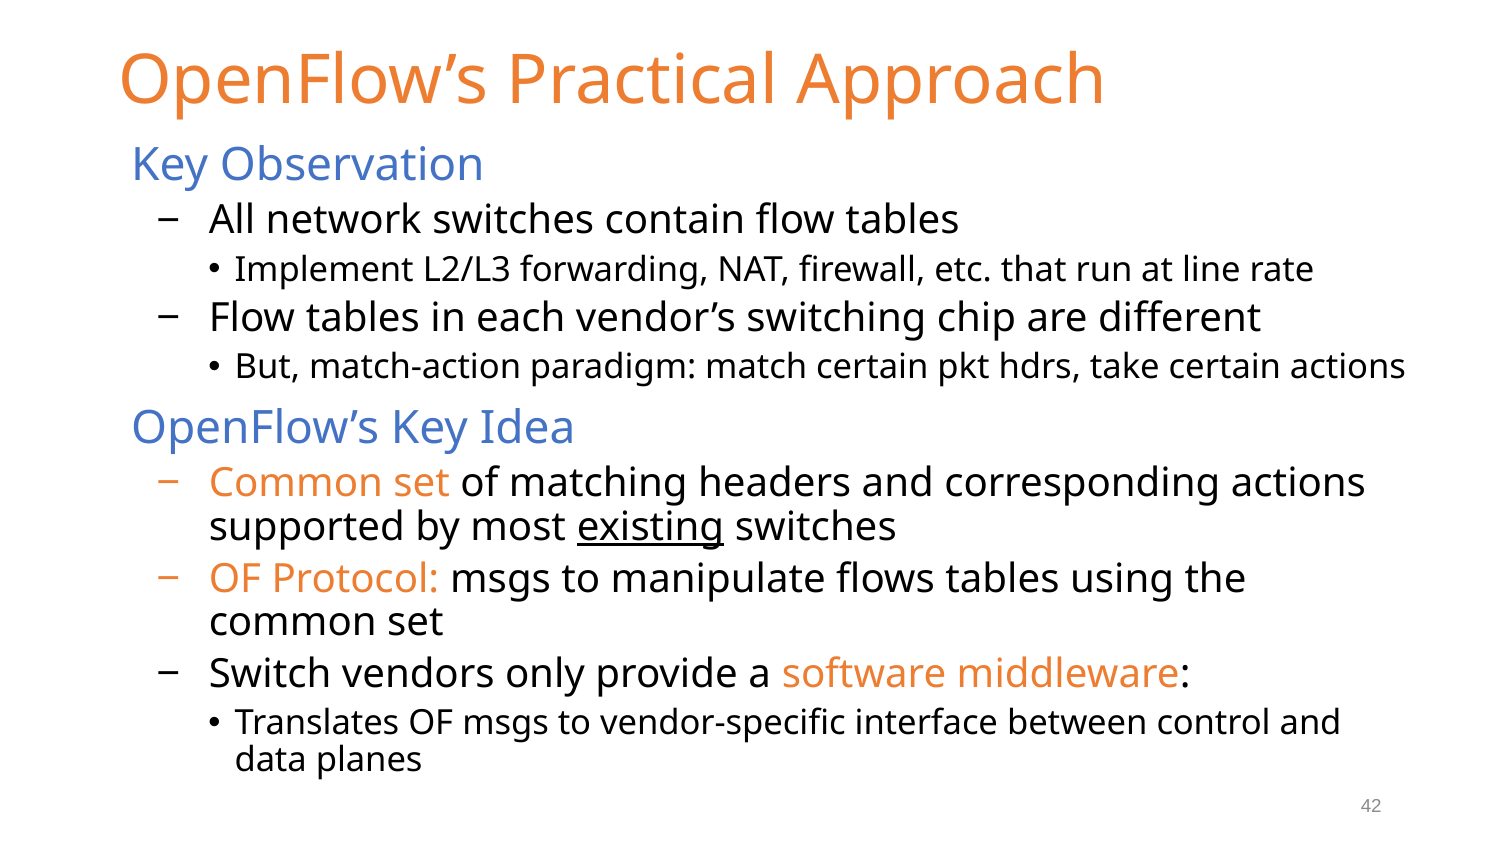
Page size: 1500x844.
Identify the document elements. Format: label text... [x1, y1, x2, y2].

slide_number 42 [1059, 782, 1397, 827]
title OpenFlow’s Practical Approach [103, 44, 1397, 118]
list Key Observation All network switches contain flow tables Implement L2/L3 forwarding, NAT, firewall, etc. that run at line rate Flow tables in each vendor’s switching chip are different But, match-action paradigm: match certain pkt hdrs, take certain actions OpenFlow’s Key Idea Common set of matching headers and corresponding actions supported by most existing switches OF Protocol: msgs to manipulate flows tables using the common set Switch vendors only provide a software middleware: Translates OF msgs to vendor-specific interface between control and data planes [103, 133, 1423, 827]
